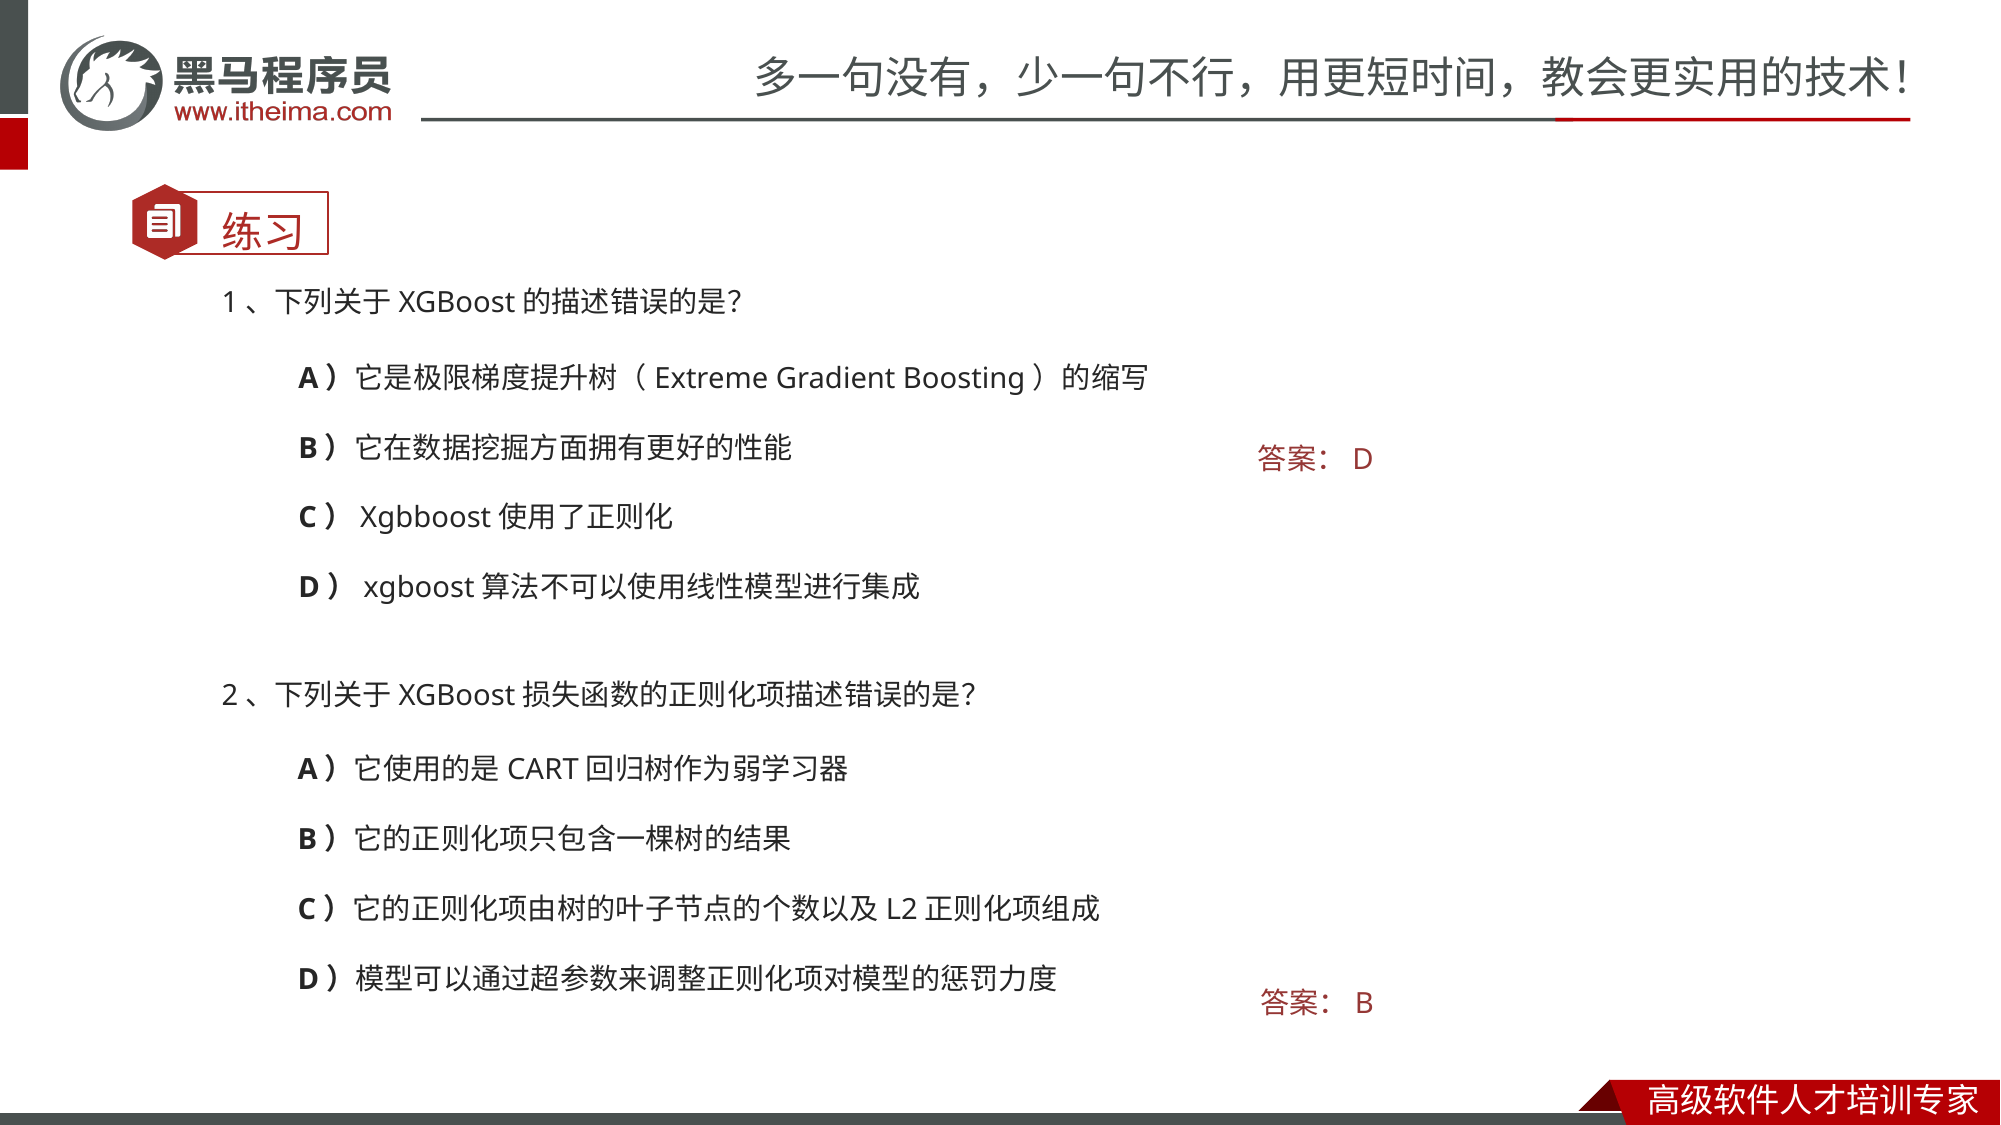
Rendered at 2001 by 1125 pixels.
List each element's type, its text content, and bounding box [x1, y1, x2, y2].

text_box A）它是极限梯度提升树（Extreme Gradient Boosting）的缩写 B）它在数据挖掘方面拥有更好的性能 C）Xgbboost使用了正则化 D）xgboost算法不可以使用线性模型进行集成 [283, 351, 1165, 612]
text_box 答案：D [1243, 432, 1389, 483]
text_box 1、下列关于XGBoost的描述错误的是？ [206, 265, 893, 326]
text_box A）它使用的是CART回归树作为弱学习器 B）它的正则化项只包含一棵树的结果 C）它的正则化项由树的叶子节点的个数以及L2正则化项组成 D）模型可以通过超参数来调整正则化项对模型的惩罚力度 [282, 743, 1116, 1003]
picture [147, 204, 181, 238]
text_box 2、下列关于XGBoost损失函数的正则化项描述错误的是？ [206, 658, 1090, 719]
text_box 答案：B [1245, 977, 1389, 1027]
picture [14, 0, 453, 179]
